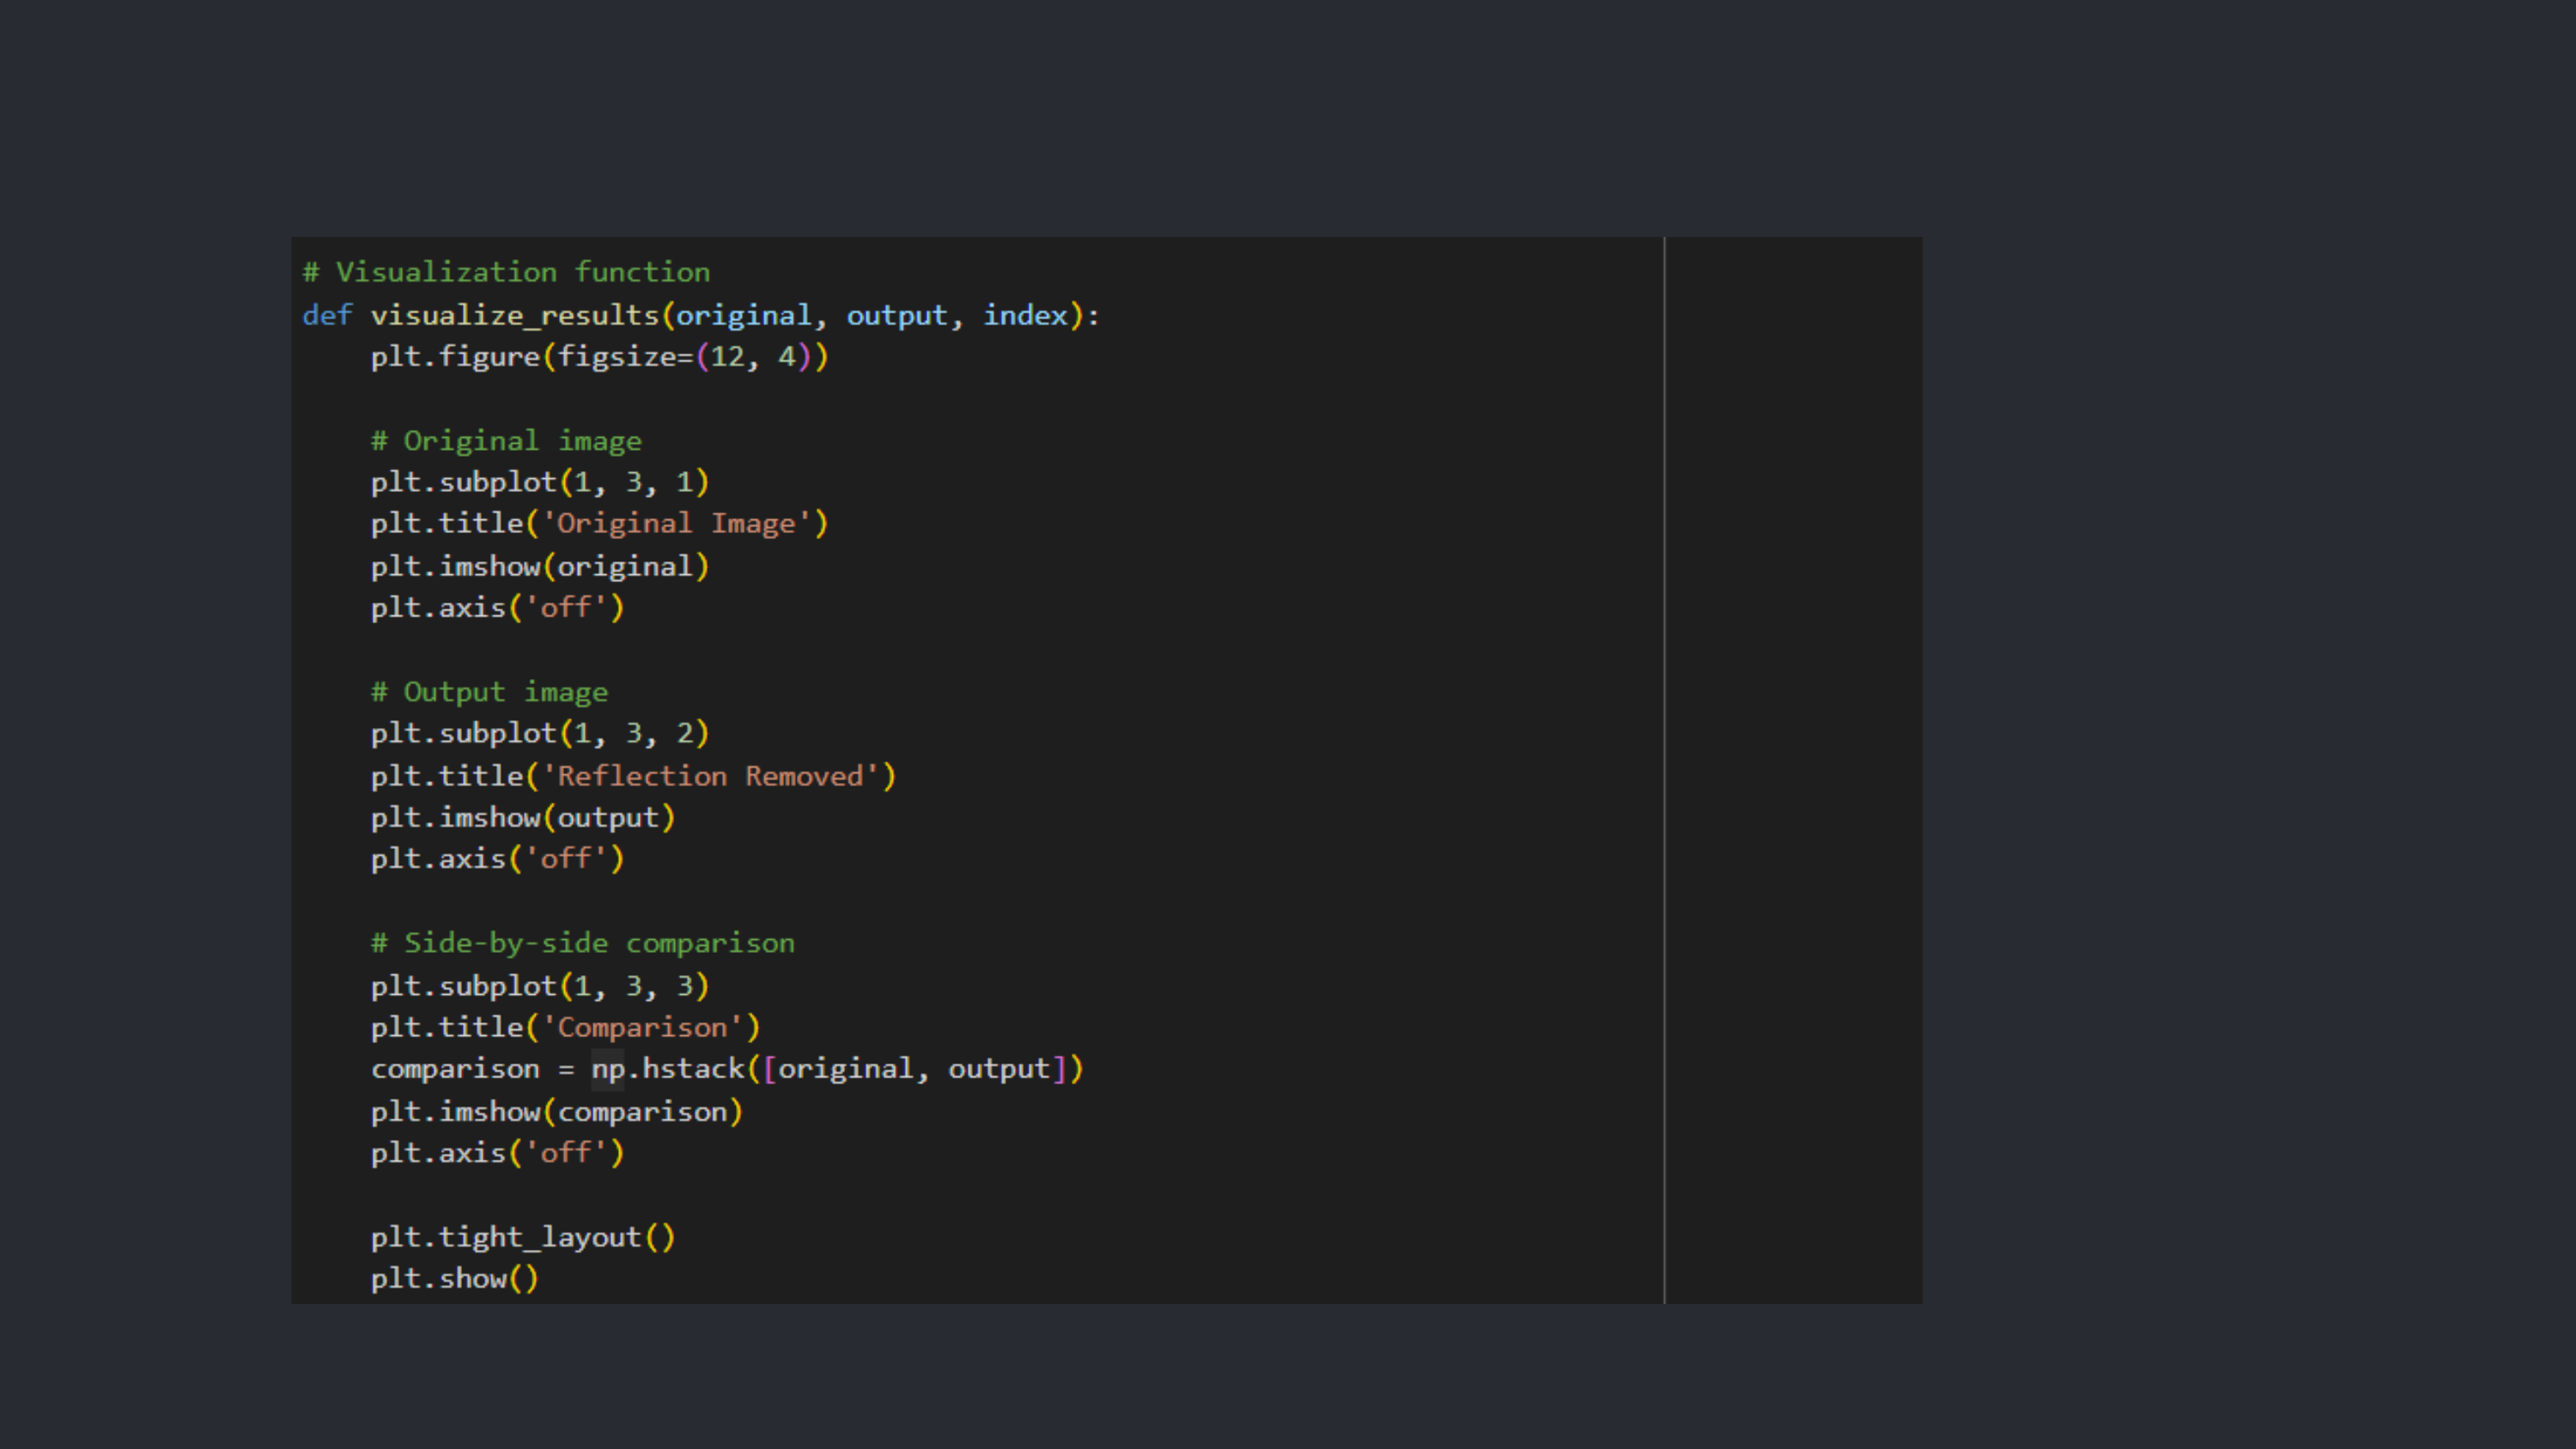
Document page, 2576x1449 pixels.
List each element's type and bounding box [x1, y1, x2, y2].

text_box [0, 0, 2576, 1449]
